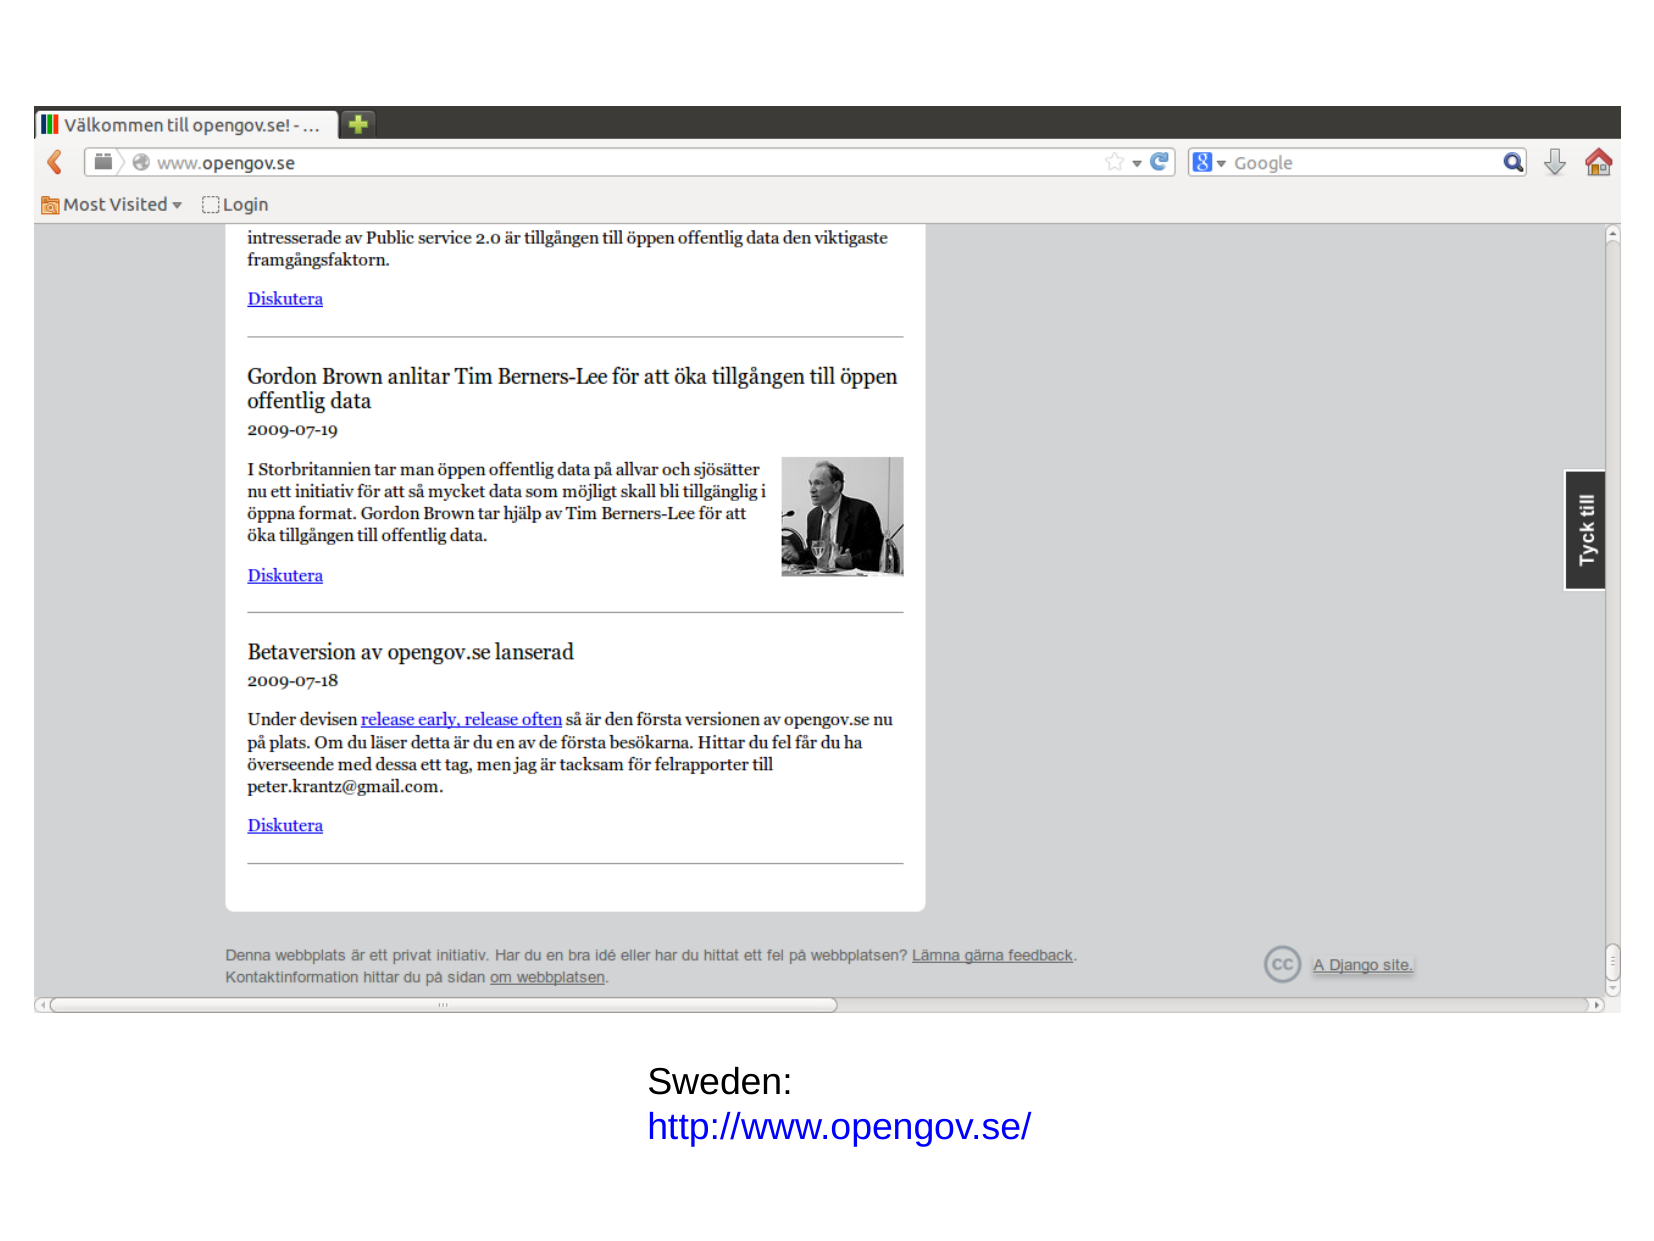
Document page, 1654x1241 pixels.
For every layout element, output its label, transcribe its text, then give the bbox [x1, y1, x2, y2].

picture [34, 106, 1621, 1014]
text_box Sweden: http://www.opengov.se/ [632, 1049, 1047, 1148]
